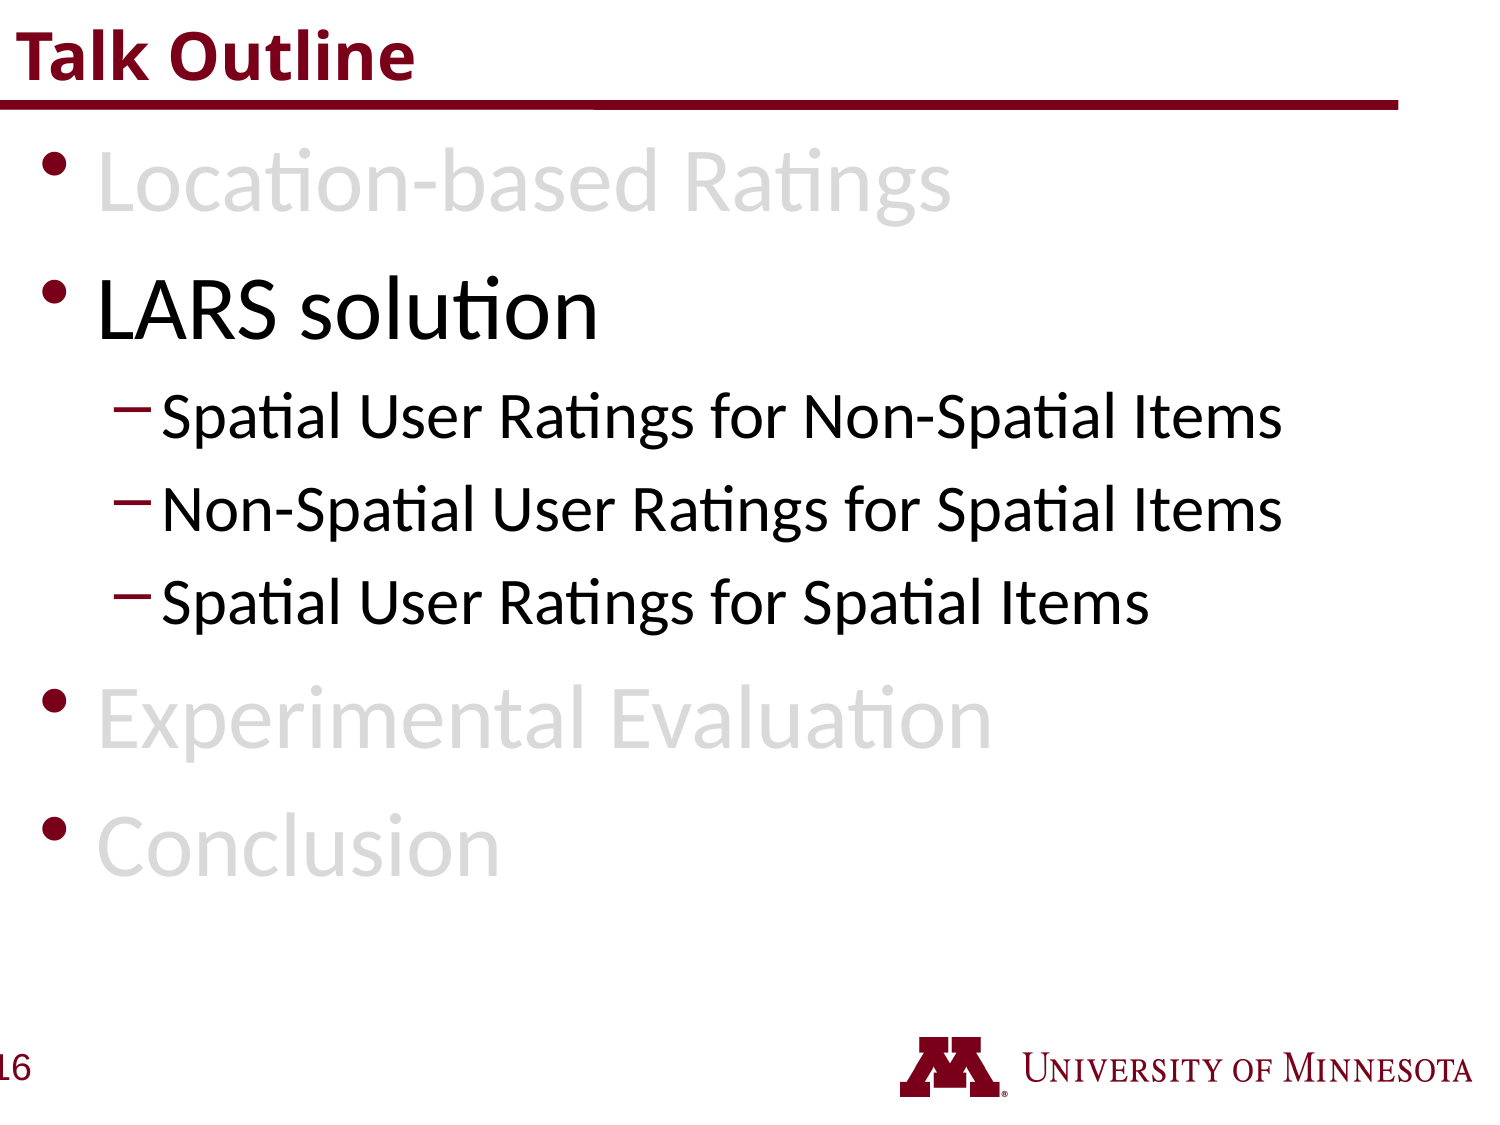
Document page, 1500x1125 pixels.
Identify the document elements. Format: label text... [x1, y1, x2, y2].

title Talk Outline [0, 7, 1500, 101]
list Location-based Ratings LARS solution Spatial User Ratings for Non-Spatial Items Non-Spatial User Ratings for Spatial Items Spatial User Ratings for Spatial Items Experimental Evaluation Conclusion [24, 112, 1463, 988]
picture [900, 1037, 1473, 1097]
